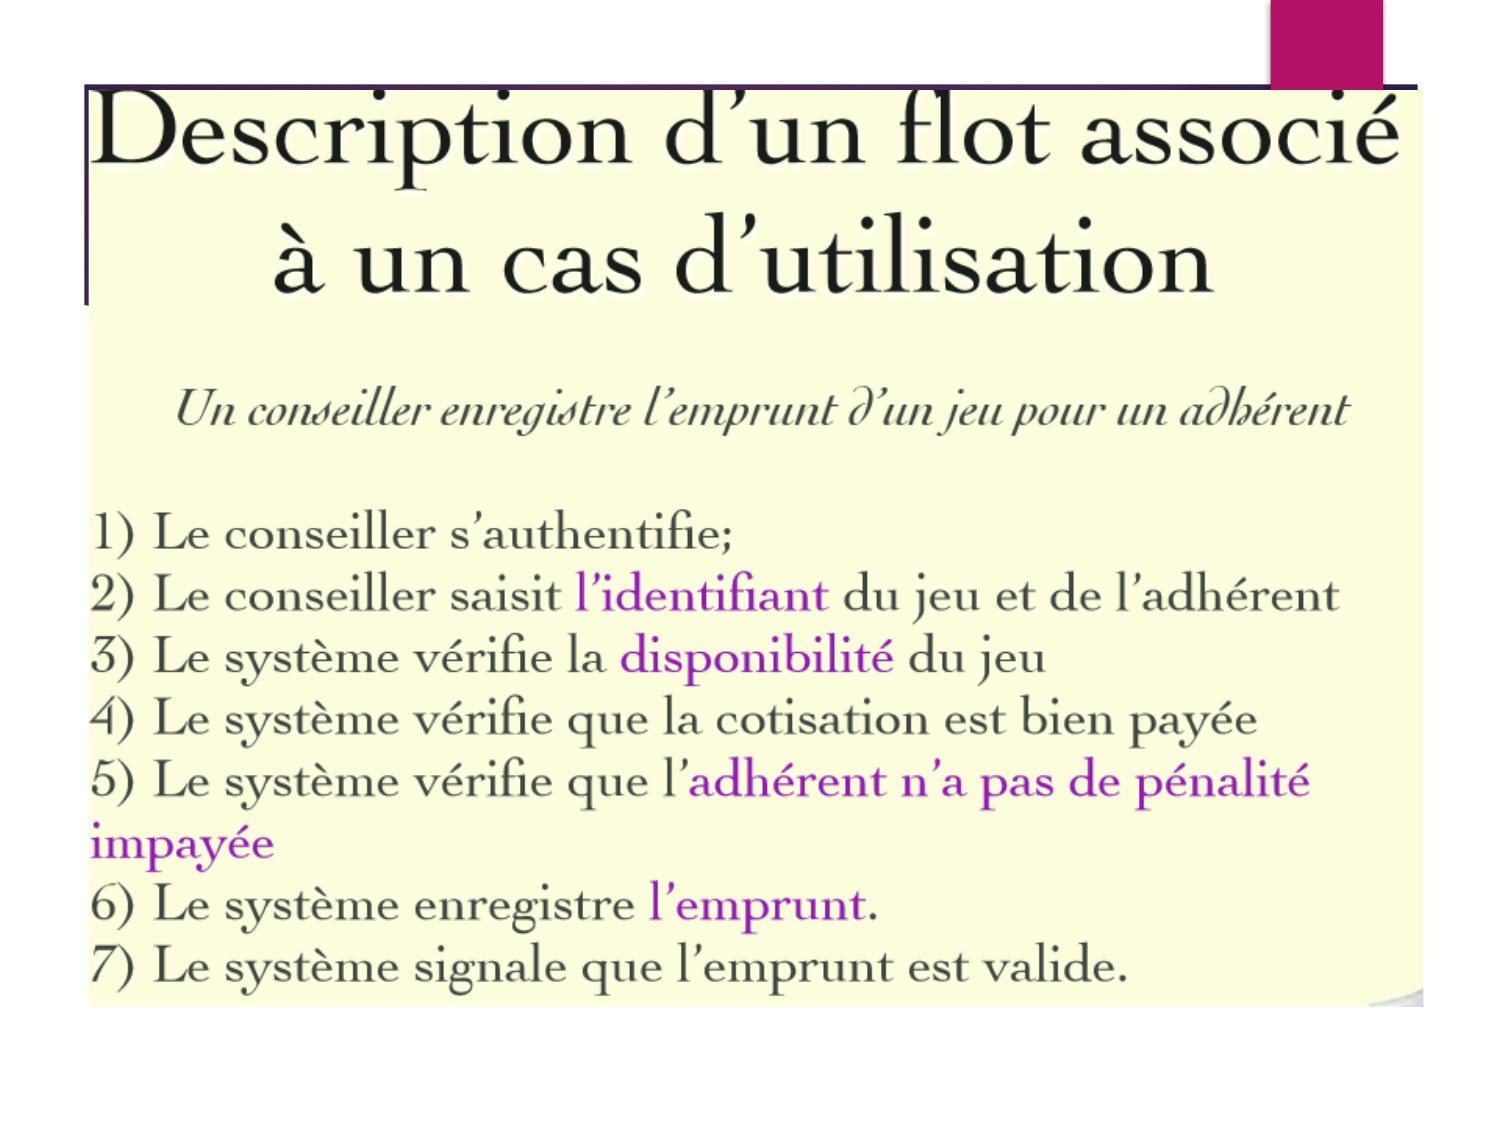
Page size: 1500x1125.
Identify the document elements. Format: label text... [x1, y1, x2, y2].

slide_number 45 [1259, 48, 1390, 89]
picture [88, 89, 1424, 1008]
